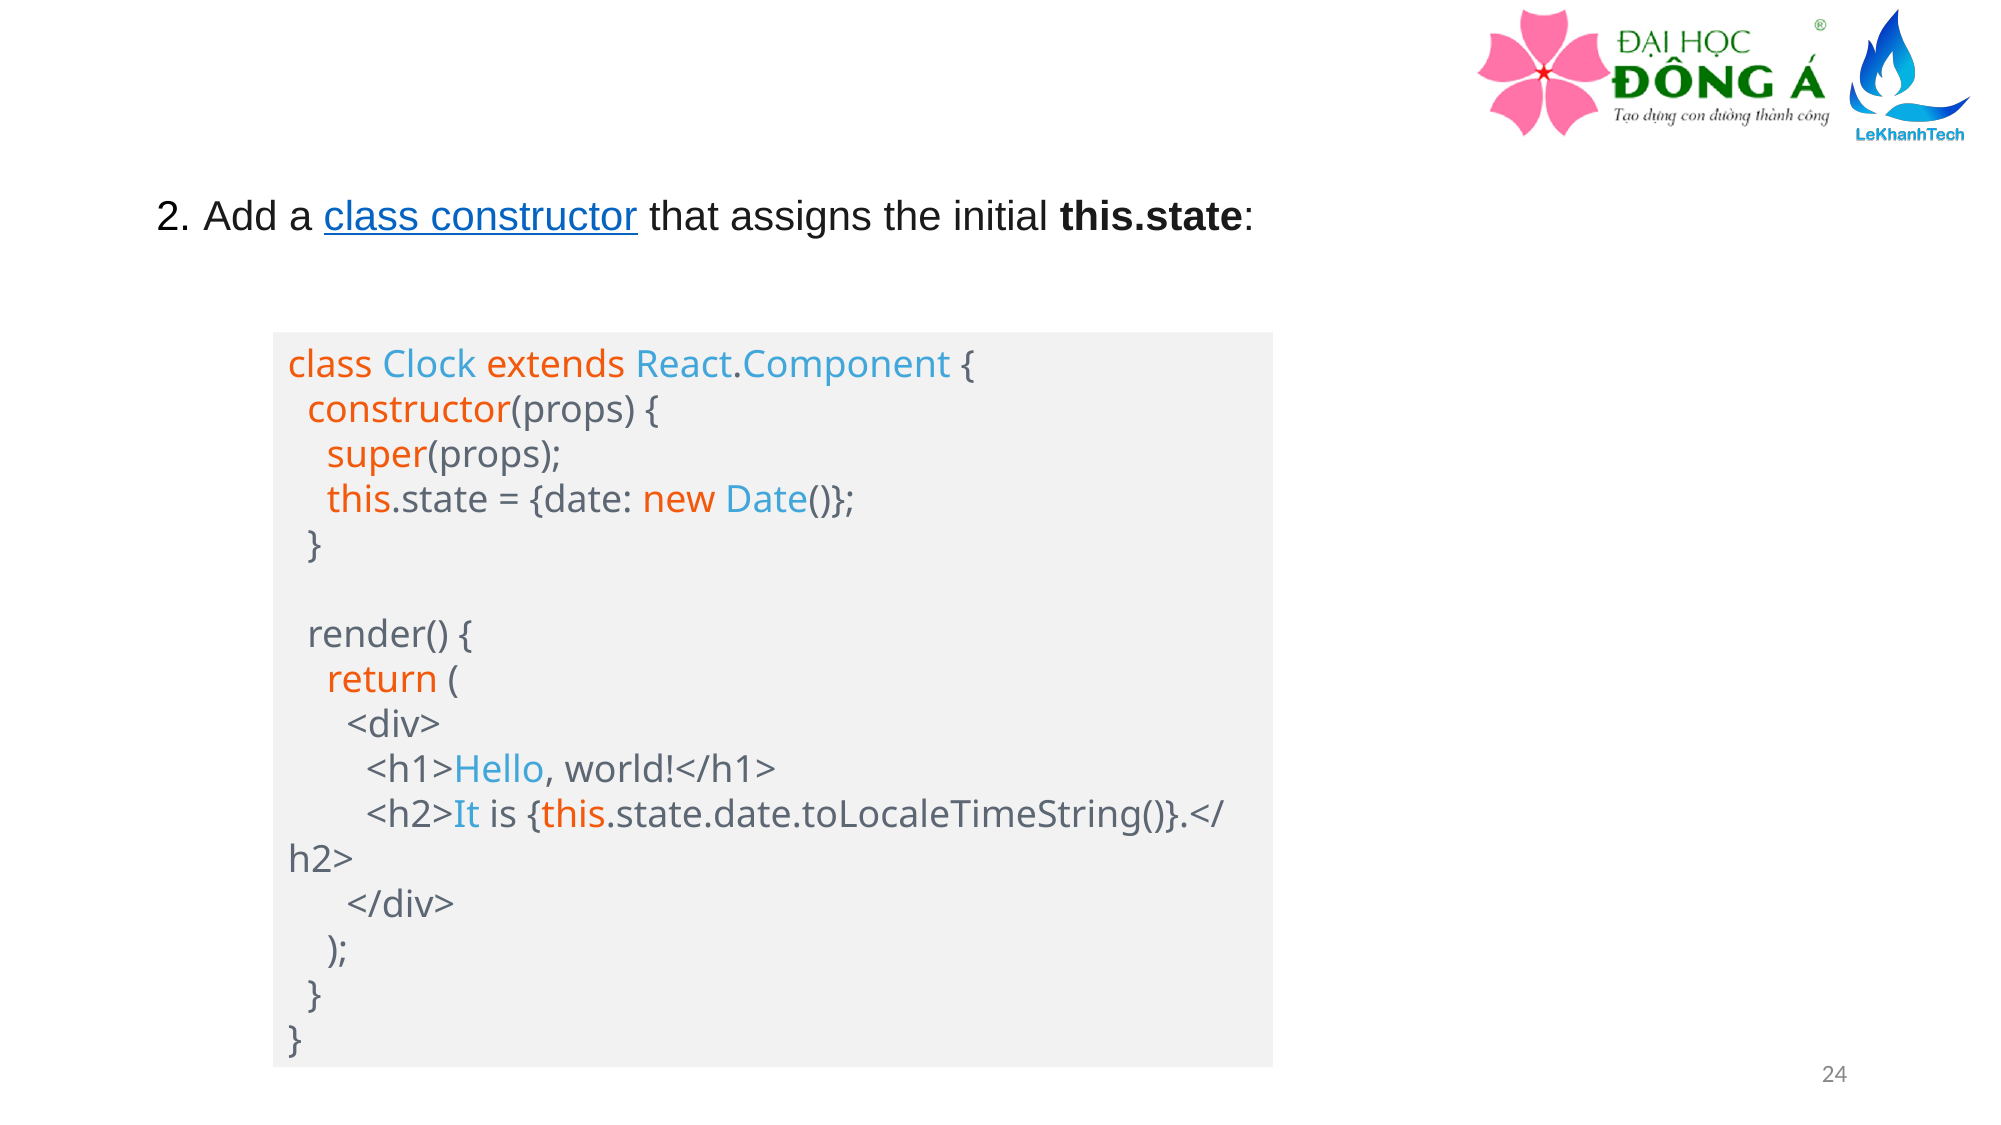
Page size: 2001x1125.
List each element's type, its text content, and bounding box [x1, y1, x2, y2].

text_box Add a class constructor that assigns the initial this.state: [141, 181, 1270, 247]
slide_number 24 [1412, 1042, 1863, 1103]
text_box class Clock extends React.Component { constructor(props) { super(props); this.state = {date: new Date()}; } render() { return ( <div> <h1>Hello, world!</h1> <h2>It is {this.state.date.toLocaleTimeString()}.</h2> </div> ); } } [273, 332, 1273, 1068]
picture [1465, 5, 1980, 144]
